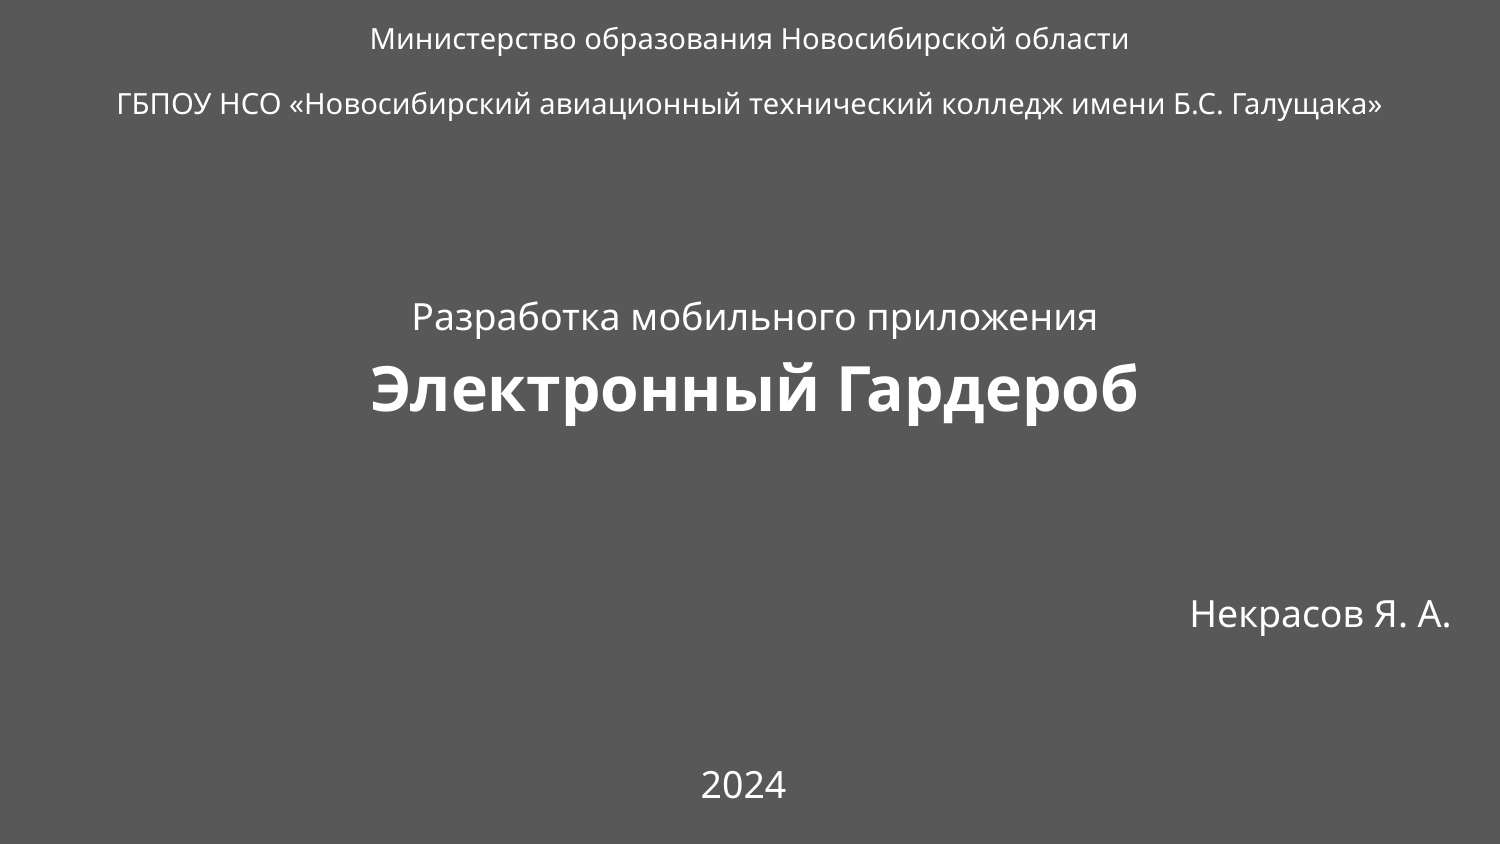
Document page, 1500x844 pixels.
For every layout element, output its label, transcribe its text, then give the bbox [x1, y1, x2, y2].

text_box Некрасов Я. А. [1109, 575, 1467, 657]
text_box Министерство образования Новосибирской области ГБПОУ НСО «Новосибирский авиационный технический колледж имени Б.С. Галущака» [0, 0, 1500, 123]
text_box Разработка мобильного приложения Электронный Гардероб [178, 271, 1332, 427]
text_box 2024 [685, 745, 815, 814]
